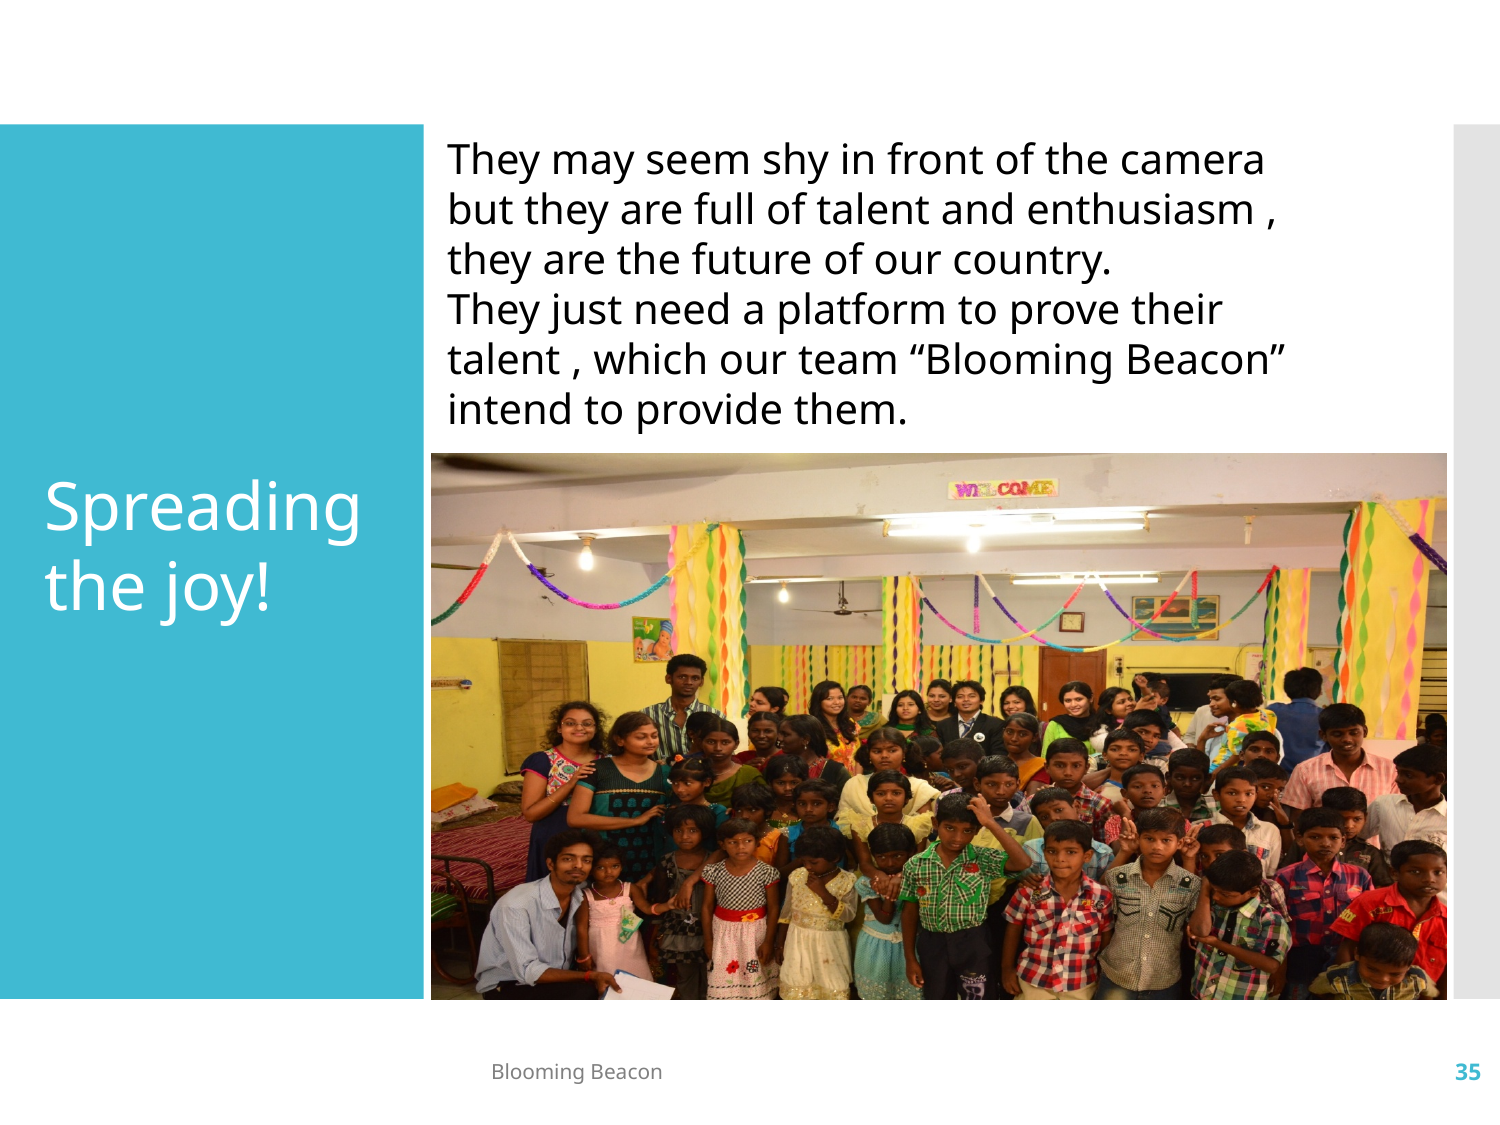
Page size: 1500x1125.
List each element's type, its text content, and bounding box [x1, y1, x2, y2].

slide_number 35 [1308, 1042, 1497, 1103]
text_box Spreading the joy! [29, 456, 384, 631]
footer Blooming Beacon [476, 1042, 1204, 1103]
text_box They may seem shy in front of the camera but they are full of talent and enthusiasm , they are the future of our country. They just need a platform to prove their talent , which our team “Blooming Beacon” intend to provide them. [432, 125, 1342, 441]
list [430, 452, 1448, 1000]
